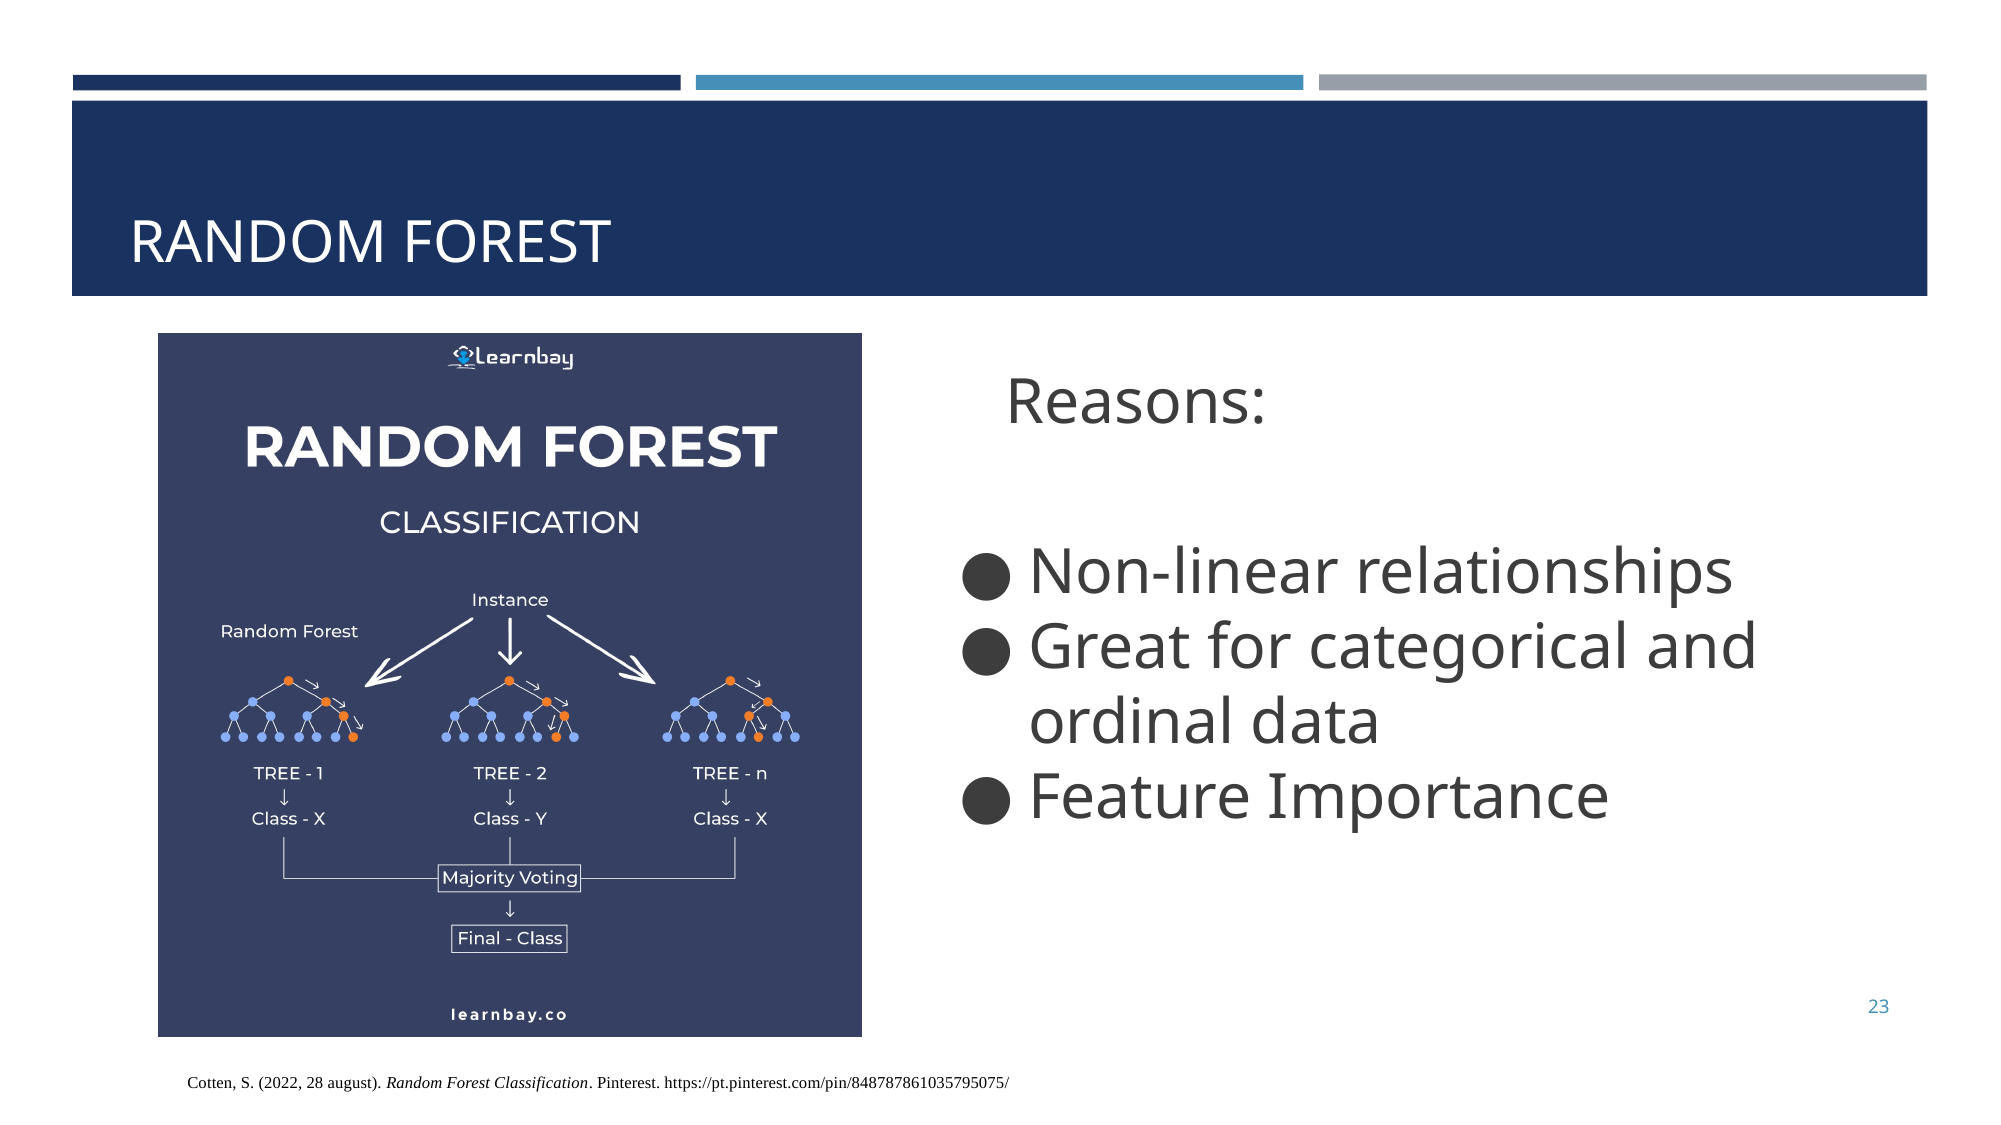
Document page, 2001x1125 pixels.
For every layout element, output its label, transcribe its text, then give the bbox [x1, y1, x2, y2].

text_box Non-linear relationships Great for categorical and ordinal data Feature Importance [938, 516, 1924, 977]
slide_number ‹#› [1732, 977, 1905, 1037]
title RANDOM FOREST [114, 115, 1924, 282]
text_box Cotten, S. (2022, 28 august). Random Forest Classification. Pinterest. https://pt.pinterest.com/pin/848787861035795075/ [172, 1036, 1117, 1107]
text_box Reasons: [990, 346, 1483, 451]
picture [158, 333, 863, 1038]
